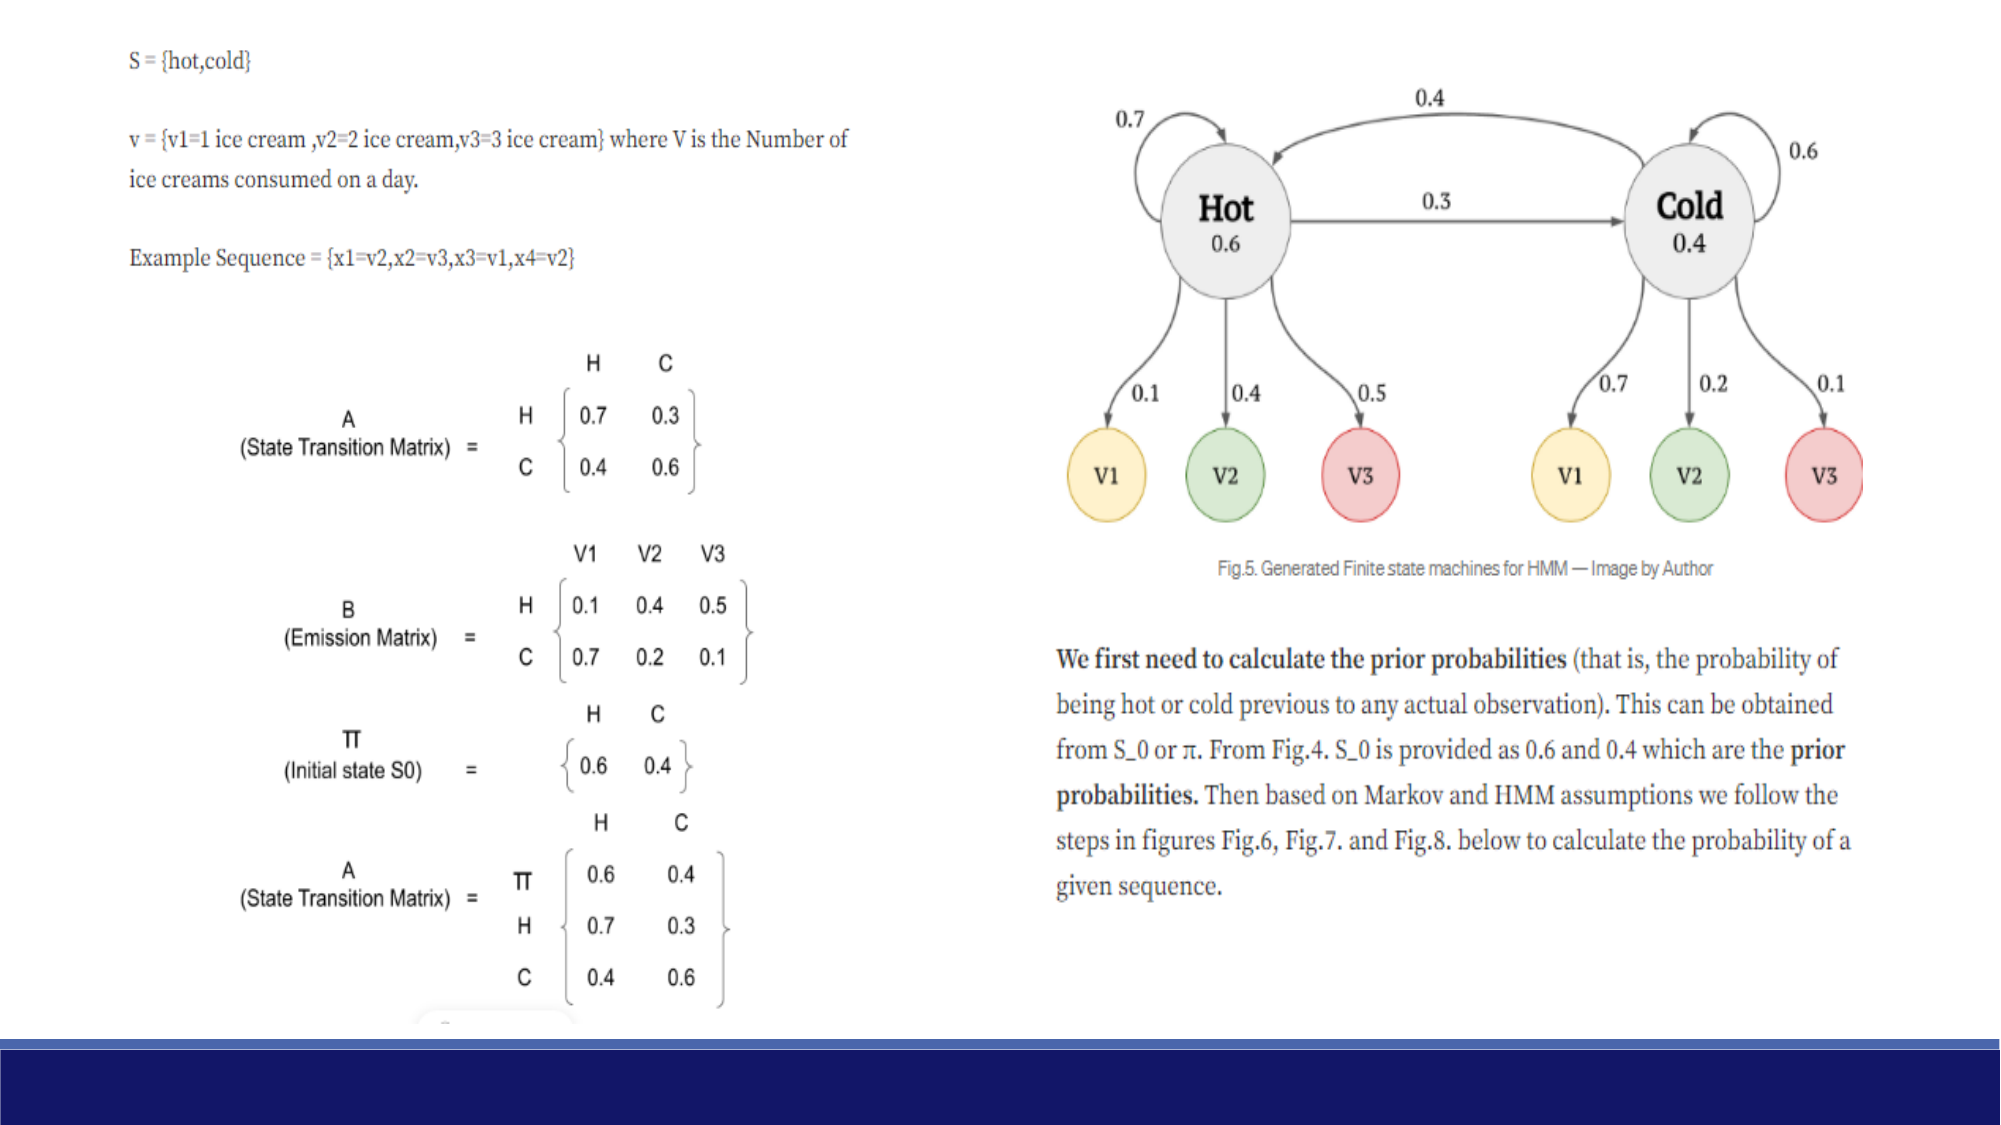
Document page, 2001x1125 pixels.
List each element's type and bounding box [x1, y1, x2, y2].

picture [1049, 62, 1863, 916]
picture [87, 39, 863, 1024]
